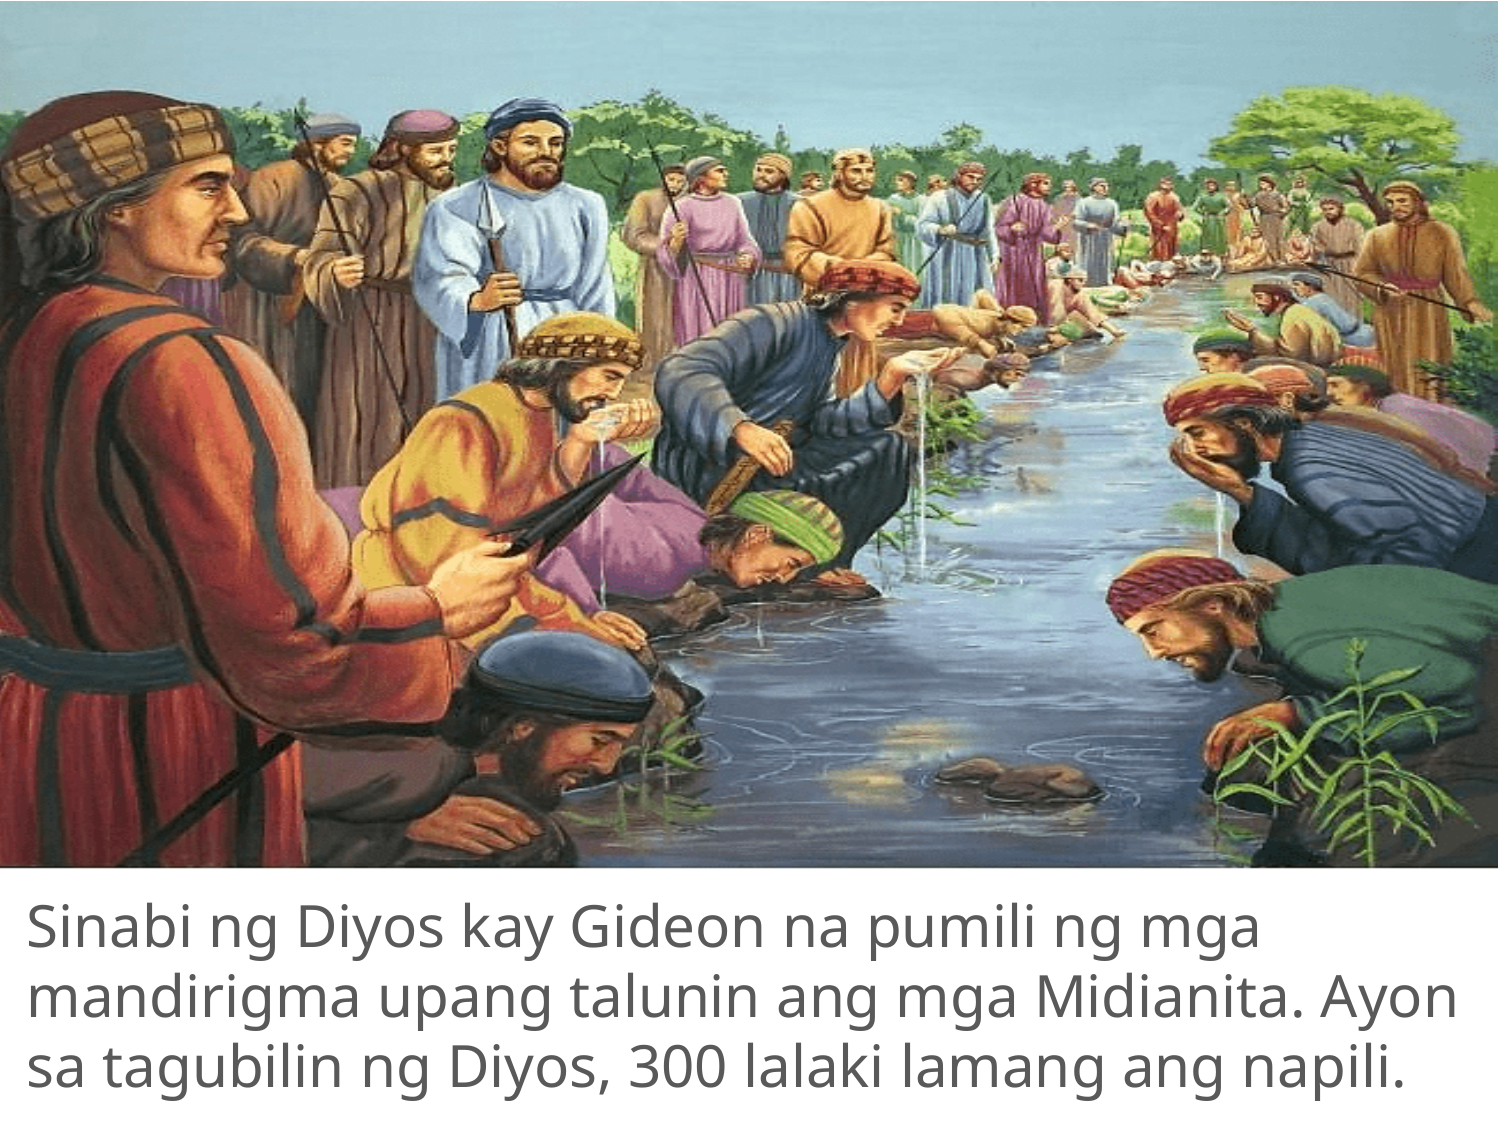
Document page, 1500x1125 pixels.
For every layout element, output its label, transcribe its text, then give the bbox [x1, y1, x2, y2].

text_box Sinabi ng Diyos kay Gideon na pumili ng mga mandirigma upang talunin ang mga Midianita. Ayon sa tagubilin ng Diyos, 300 lalaki lamang ang napili. [11, 881, 1498, 1107]
picture [0, 1, 1498, 870]
